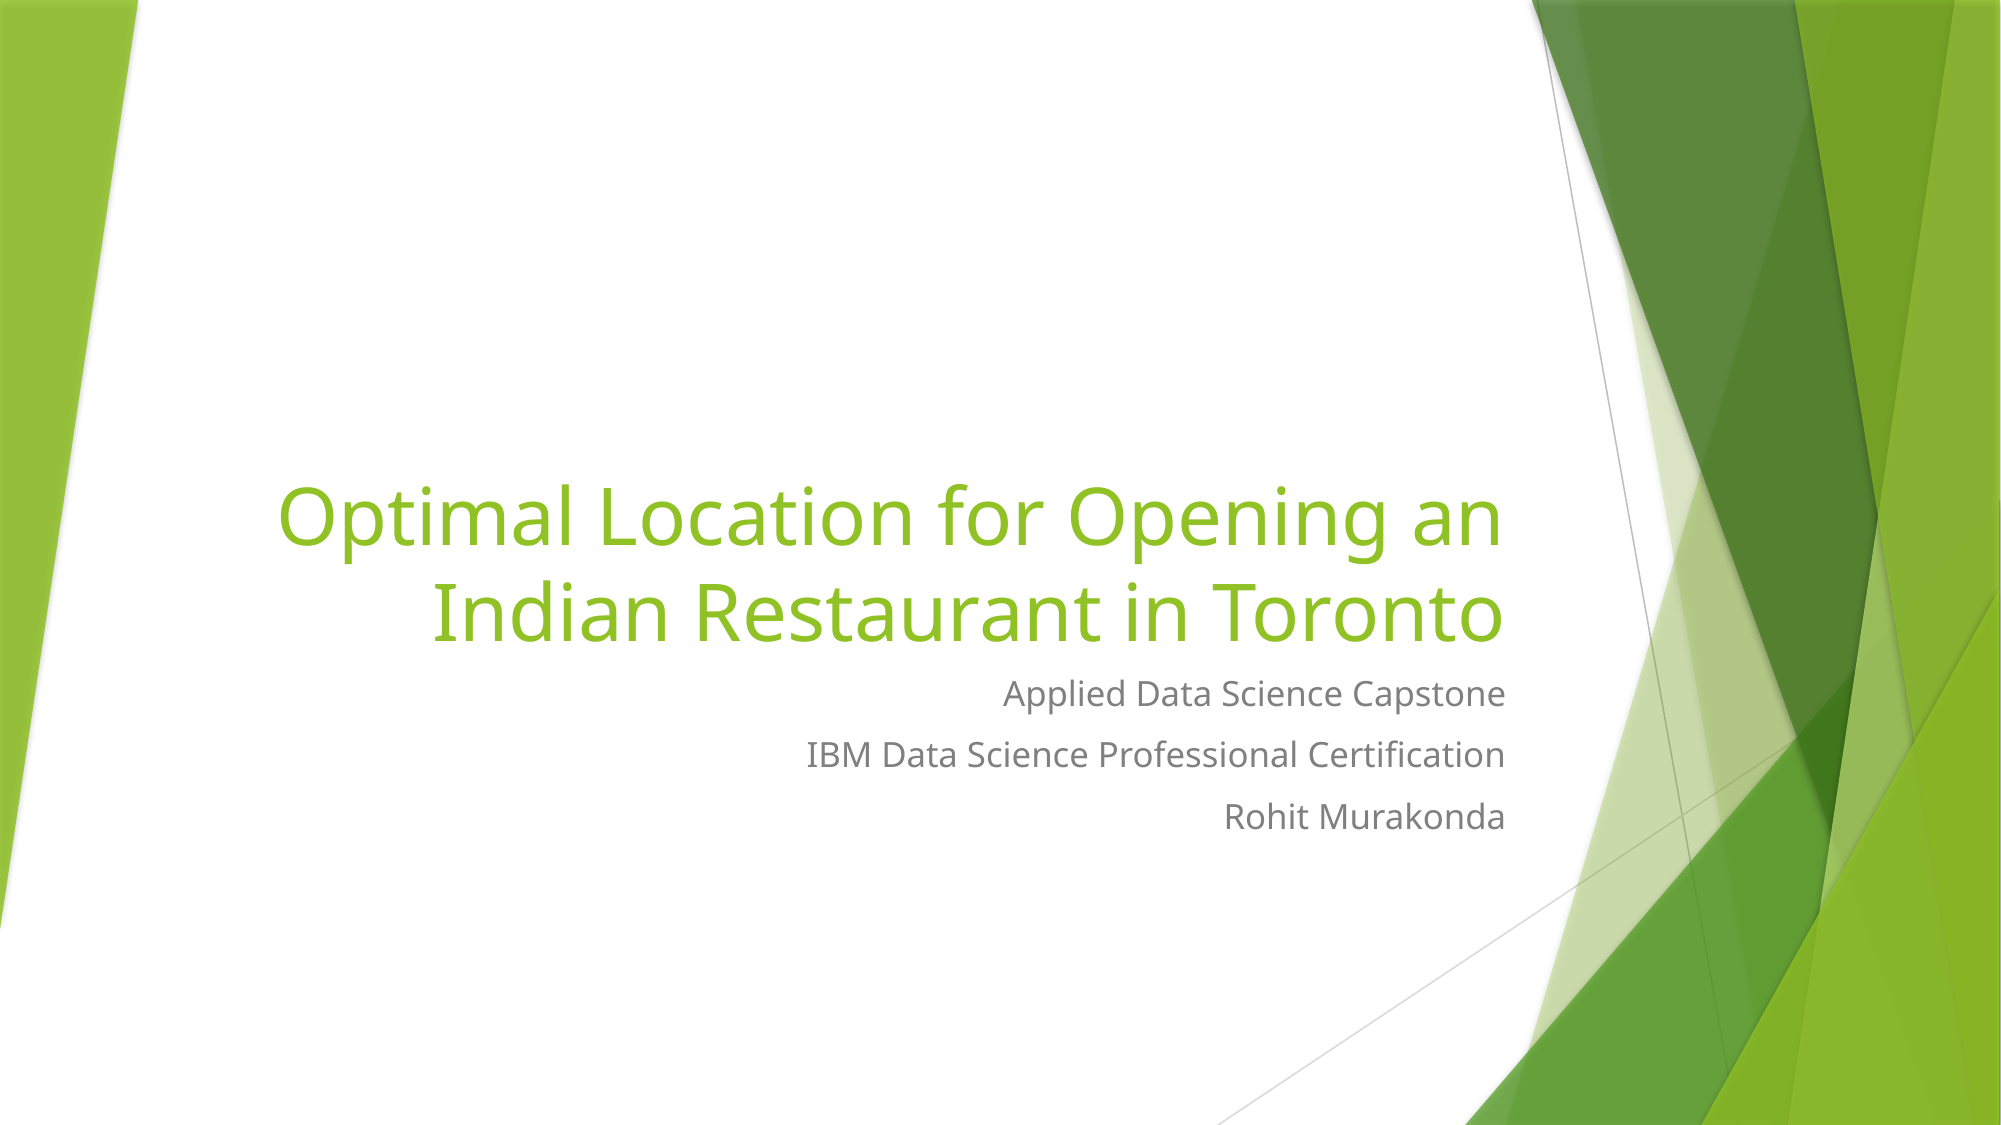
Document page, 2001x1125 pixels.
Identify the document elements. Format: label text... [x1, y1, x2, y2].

title Optimal Location for Opening an Indian Restaurant in Toronto [247, 394, 1522, 664]
subtitle Applied Data Science Capstone IBM Data Science Professional Certification Rohit Murakonda [247, 664, 1522, 845]
